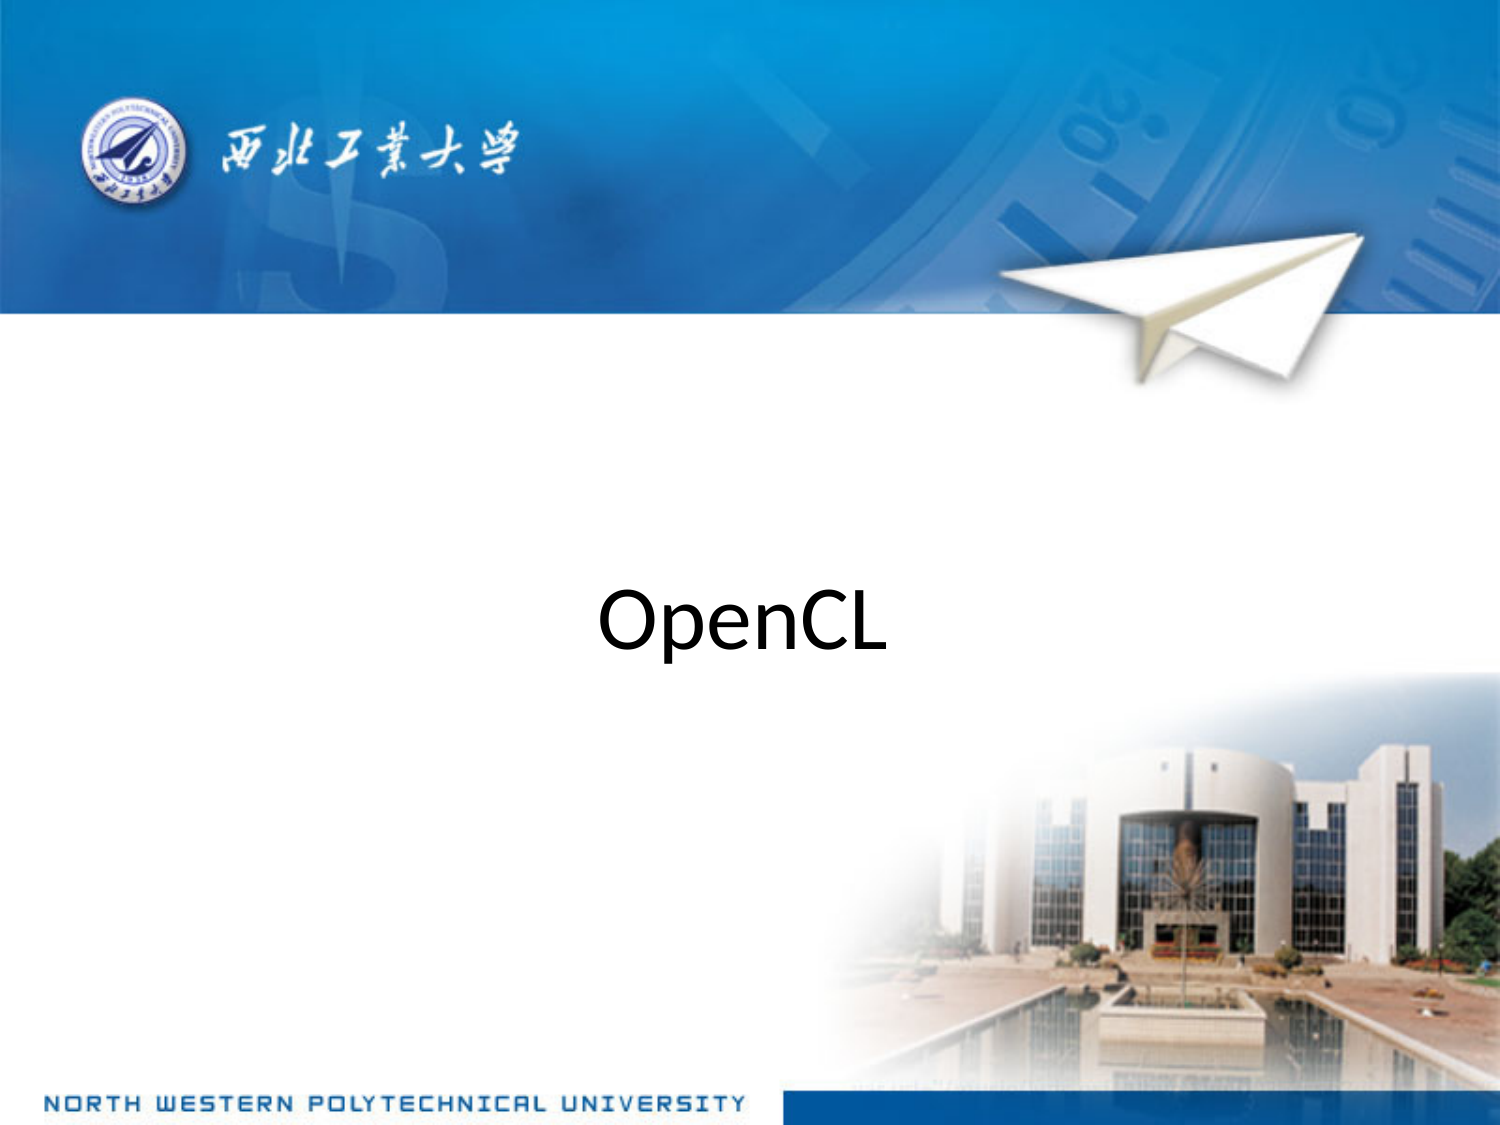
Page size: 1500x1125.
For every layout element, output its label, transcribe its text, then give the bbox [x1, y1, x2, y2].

title OpenCL [105, 492, 1381, 734]
picture [0, 0, 1500, 1125]
picture [362, 87, 388, 92]
